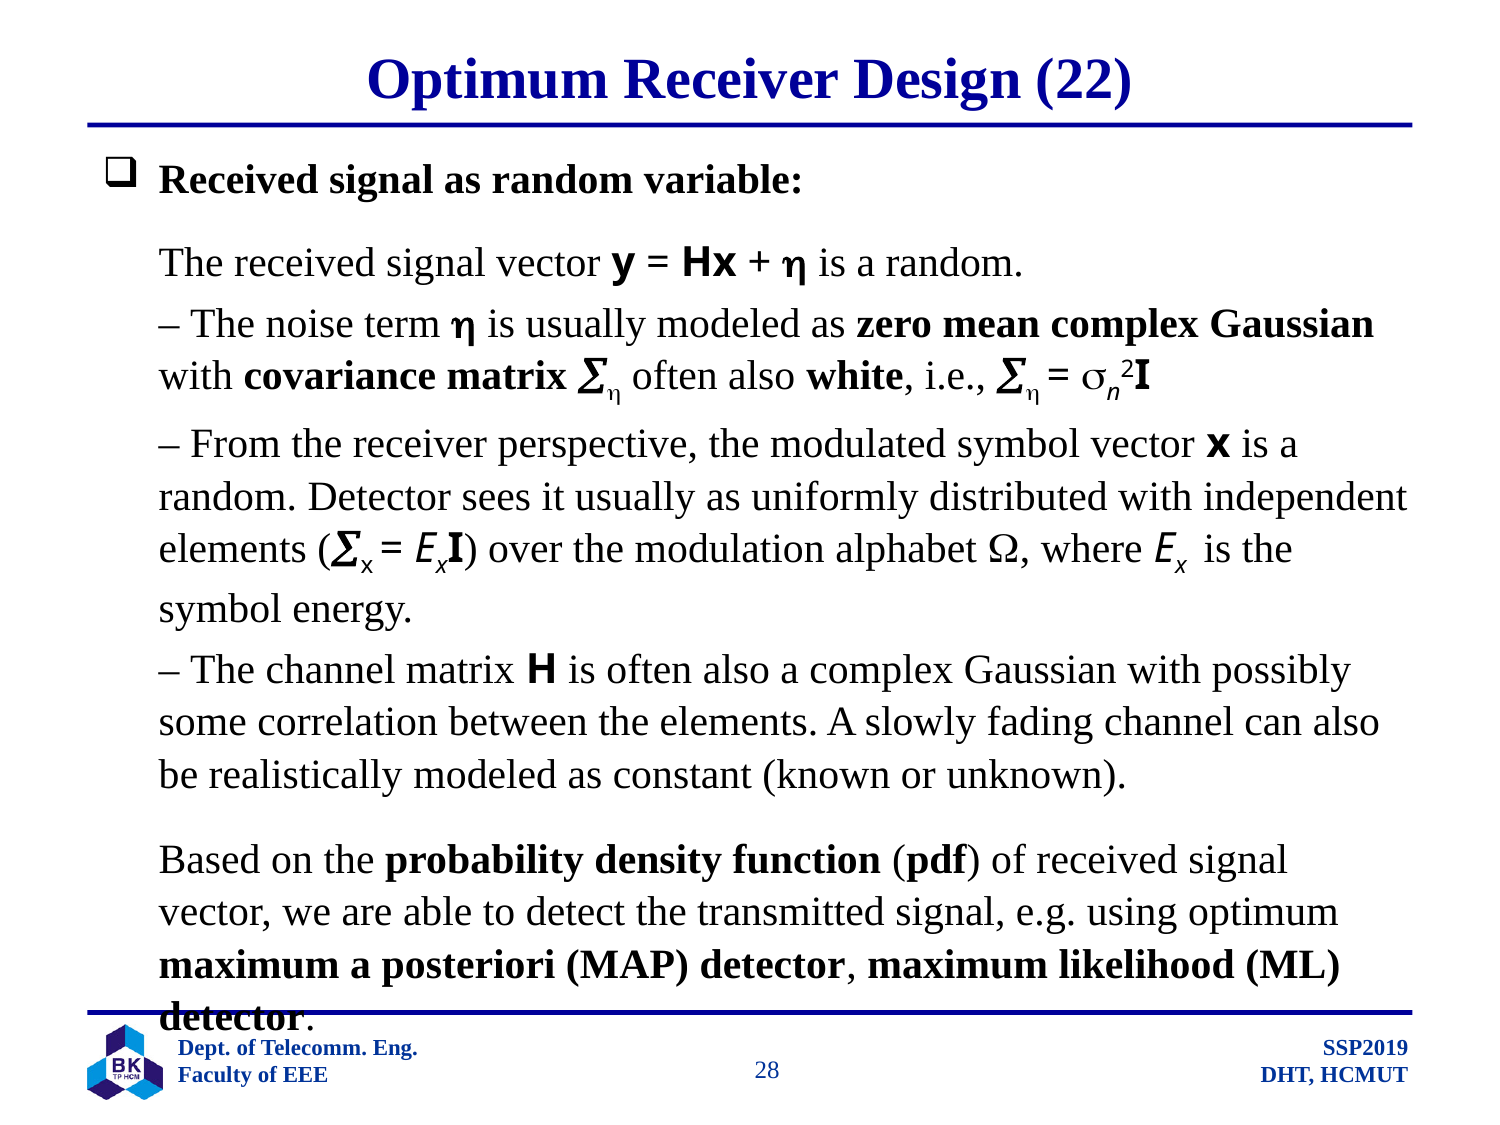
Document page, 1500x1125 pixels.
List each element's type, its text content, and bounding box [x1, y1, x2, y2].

picture [87, 1024, 163, 1100]
title Optimum Receiver Design (22) [0, 37, 1500, 113]
list Received signal as random variable: The received signal vector y = Hx +  is a random. – The noise term  is usually modeled as zero mean complex Gaussian with covariance matrix  often also white, i.e.,  = n2I – From the receiver perspective, the modulated symbol vector x is a random. Detector sees it usually as uniformly distributed with independent elements (x = ExI) over the modulation alphabet , where Ex is the symbol energy. – The channel matrix H is often also a complex Gaussian with possibly some correlation between the elements. A slowly fading channel can also be realistically modeled as constant (known or unknown). Based on the probability density function (pdf) of received signal vector, we are able to detect the transmitted signal, e.g. using optimum maximum a posteriori (MAP) detector, maximum likelihood (ML) detector. [87, 149, 1426, 1001]
slide_number 28 [424, 1037, 976, 1101]
